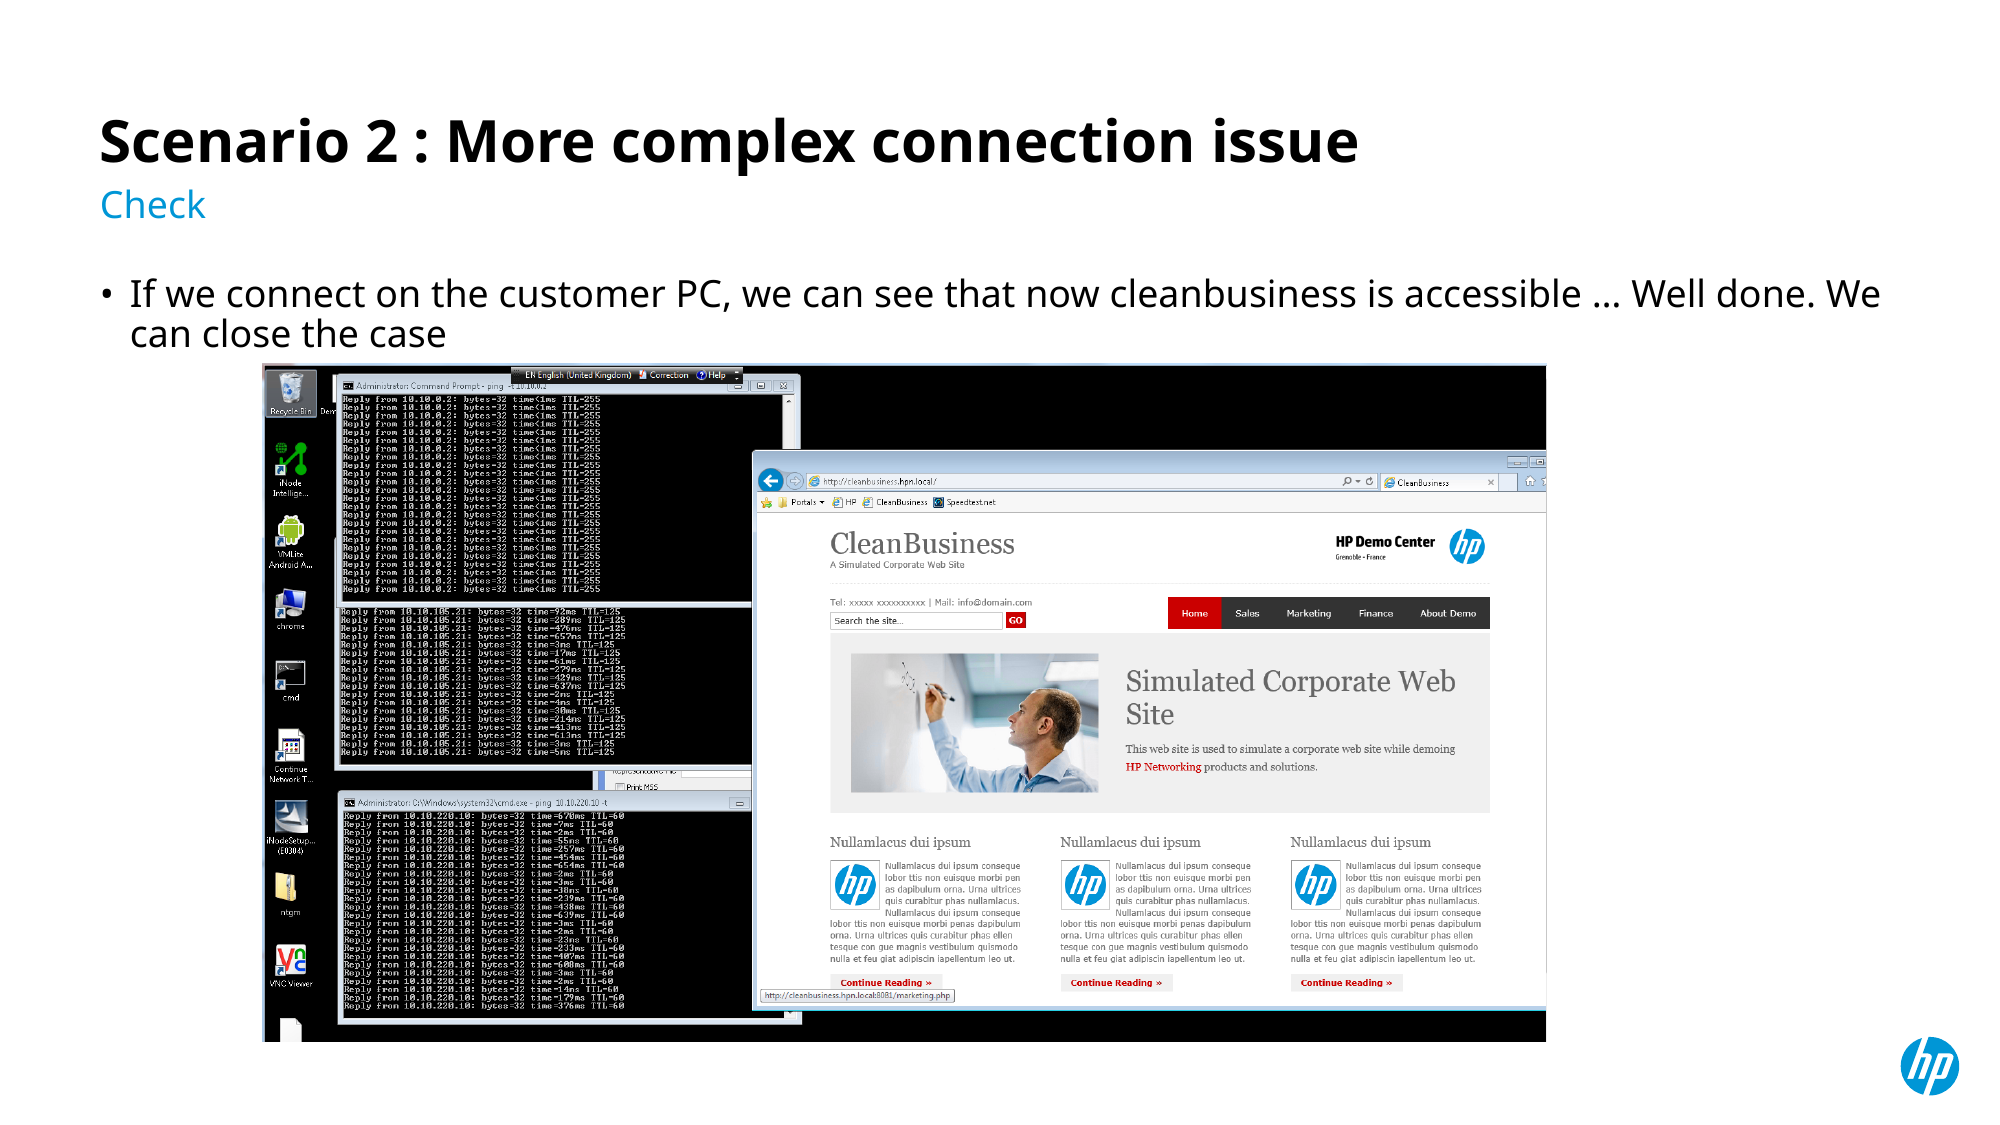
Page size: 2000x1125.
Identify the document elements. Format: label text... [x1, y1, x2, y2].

list Check [99, 186, 1900, 231]
title Scenario 2 : More complex connection issue [99, 50, 1900, 175]
list If we connect on the customer PC, we can see that now cleanbusiness is accessible … Well done. We can close the case [99, 275, 1900, 1000]
picture [261, 363, 1547, 1042]
